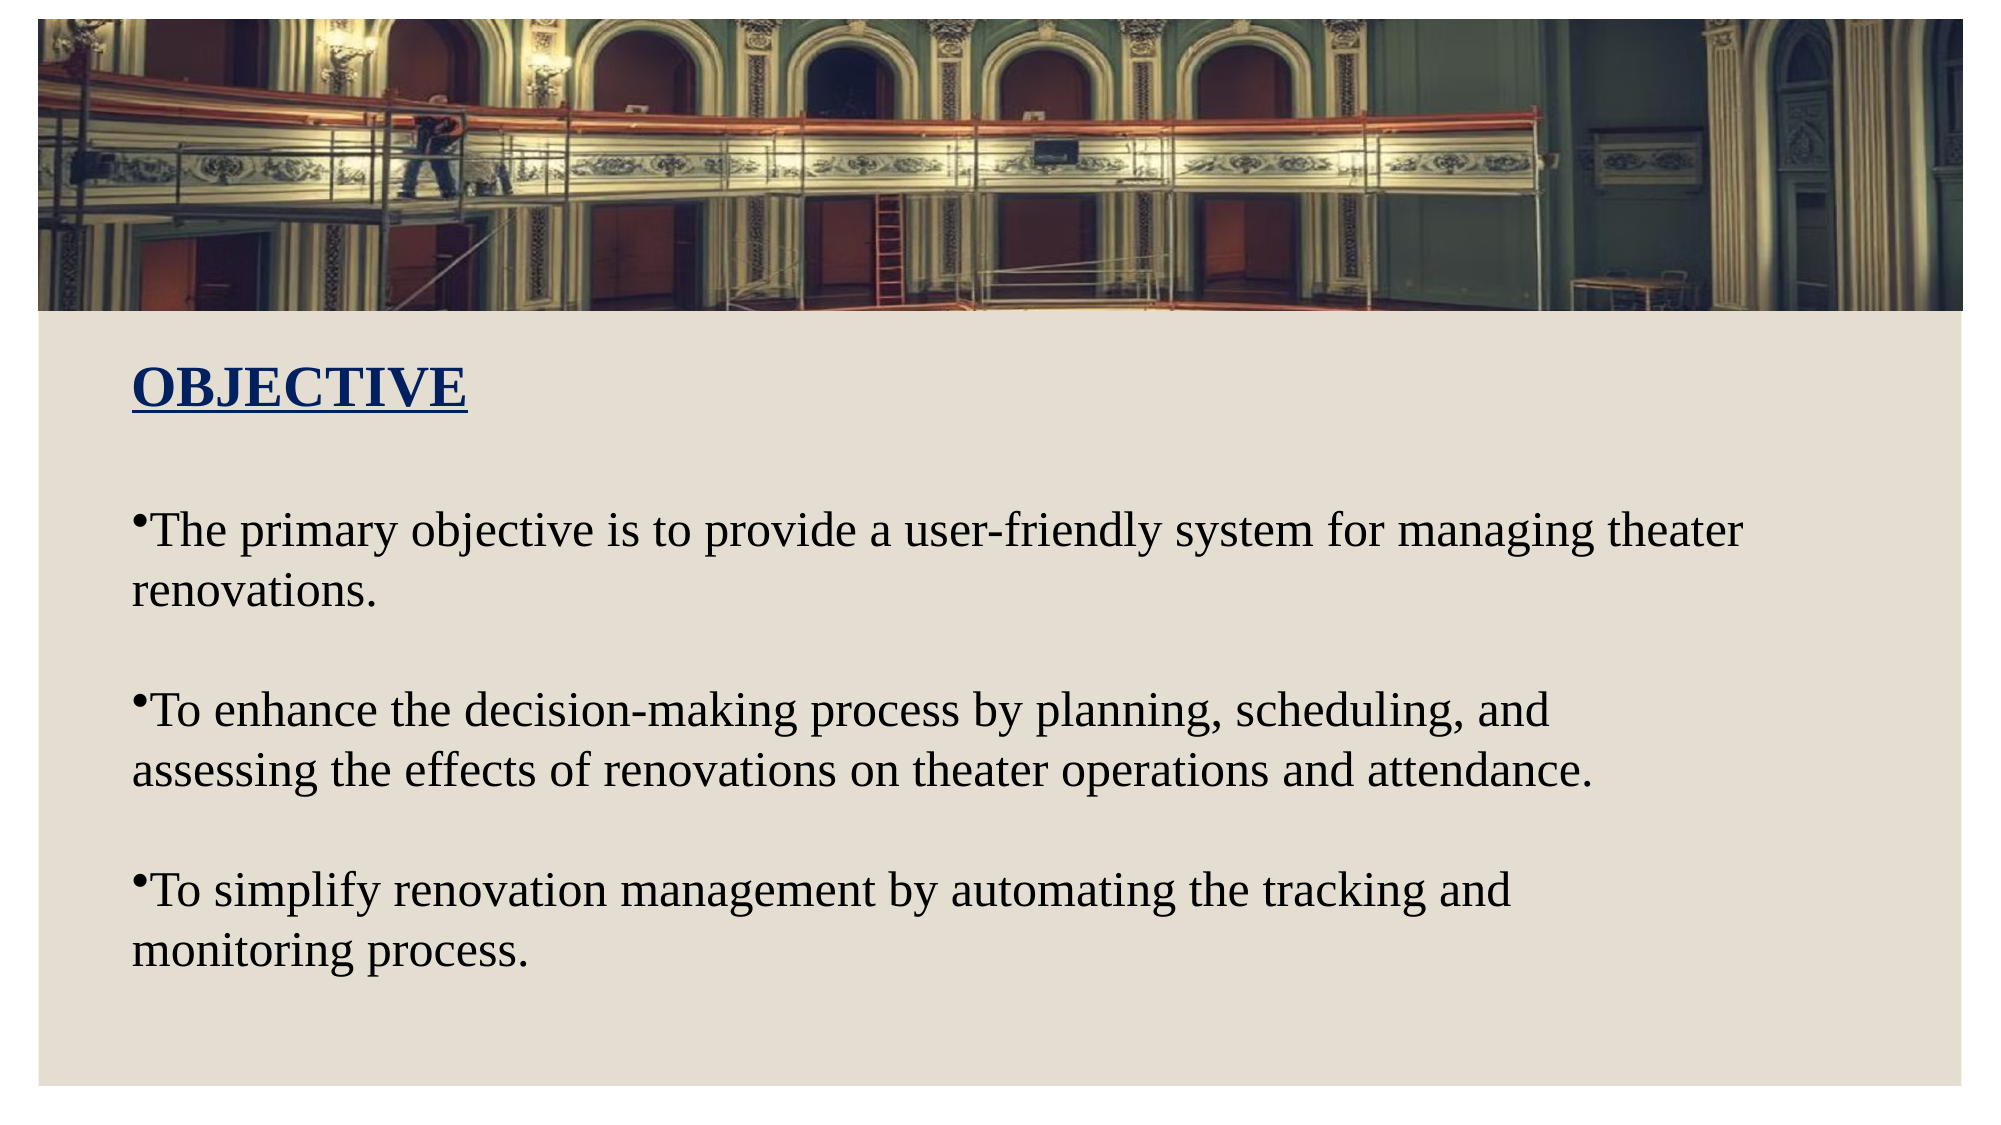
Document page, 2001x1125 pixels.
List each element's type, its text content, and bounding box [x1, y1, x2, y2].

text_box The primary objective is to provide a user-friendly system for managing theater renovations. To enhance the decision-making process by planning, scheduling, and assessing the effects of renovations on theater operations and attendance. To simplify renovation management by automating the tracking and monitoring process. [116, 428, 1762, 984]
picture [38, 19, 1963, 311]
text_box OBJECTIVE [116, 340, 627, 426]
